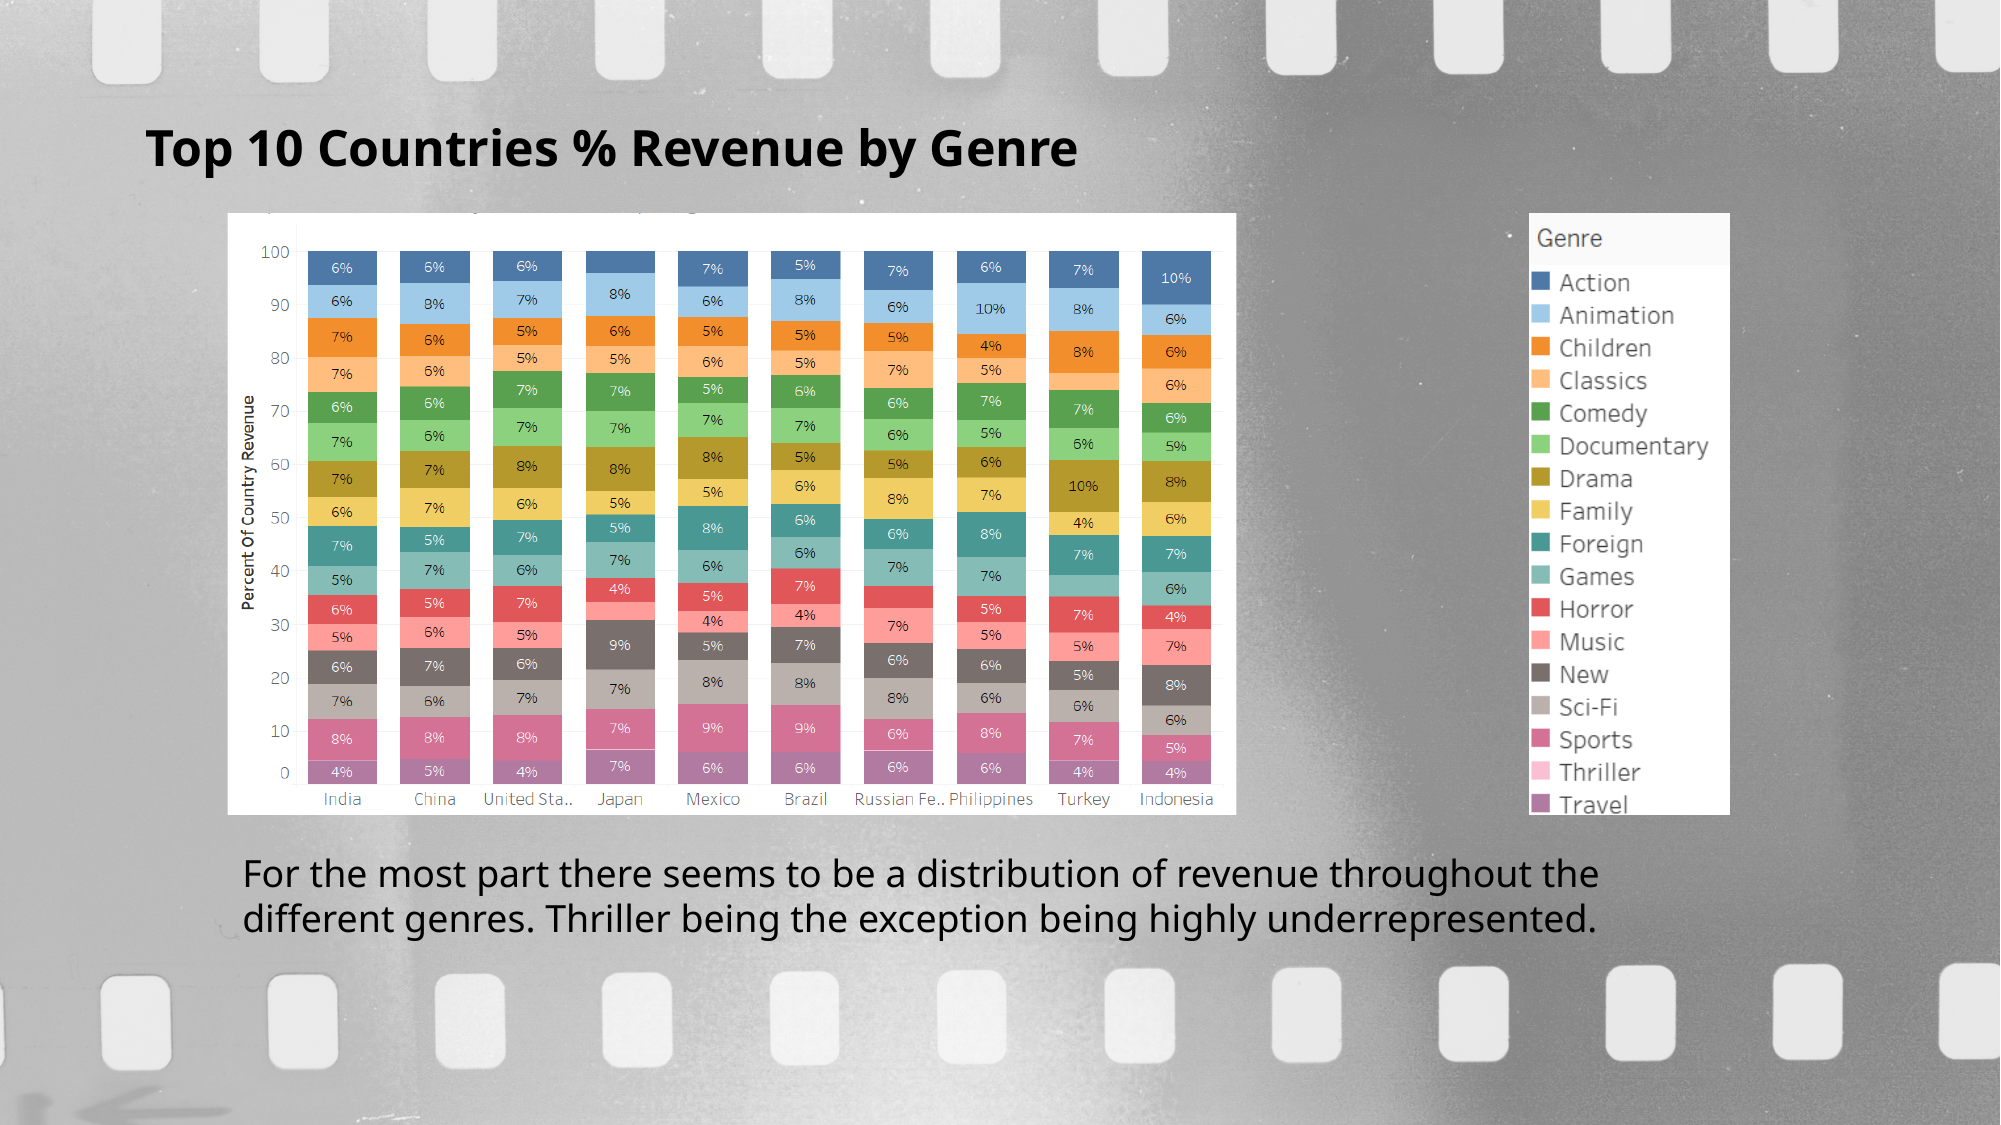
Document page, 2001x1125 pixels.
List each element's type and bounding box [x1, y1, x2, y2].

picture [1529, 213, 1730, 815]
list [0, 0, 2000, 1125]
picture [227, 213, 1237, 815]
